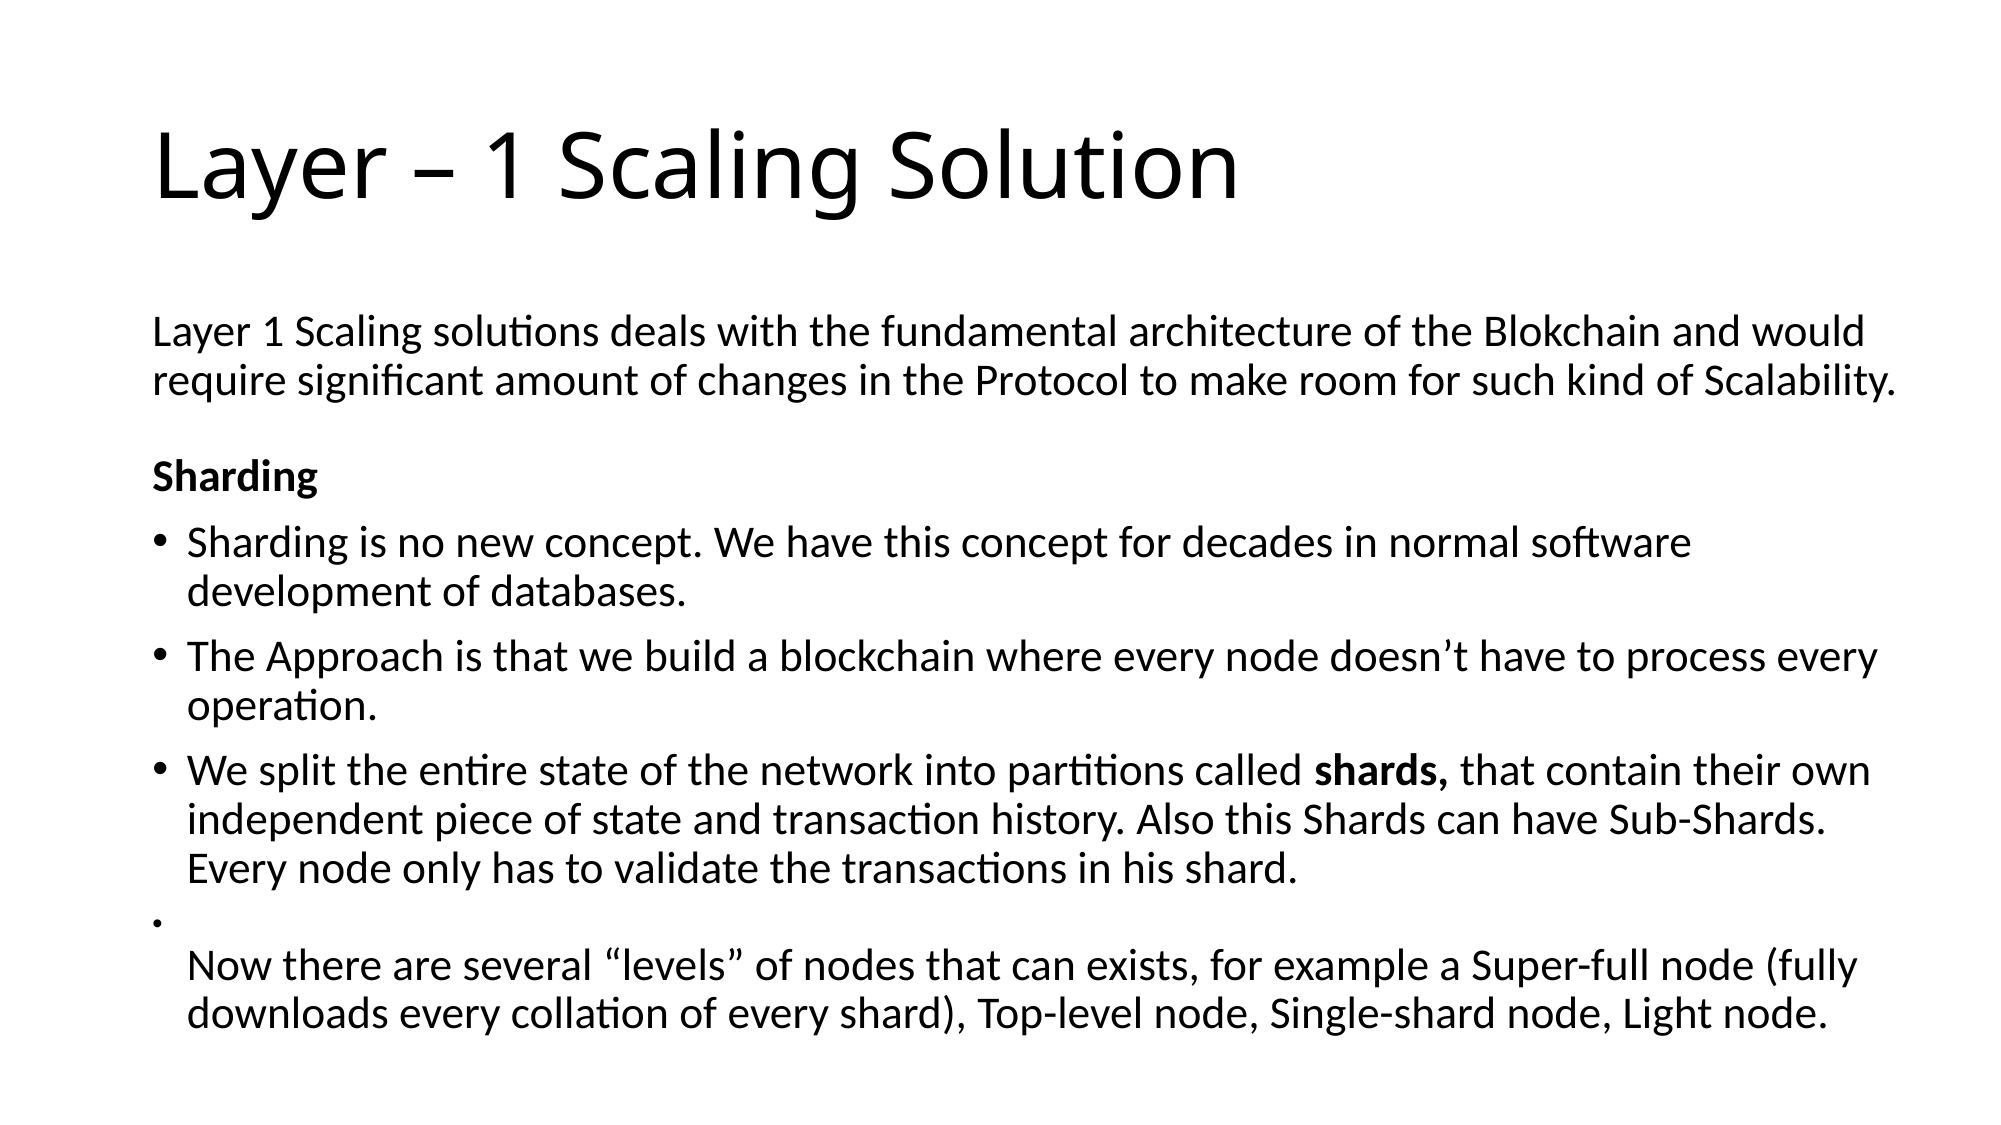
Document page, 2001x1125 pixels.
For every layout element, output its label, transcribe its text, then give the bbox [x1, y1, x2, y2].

title Layer – 1 Scaling Solution [137, 59, 1863, 278]
list Layer 1 Scaling solutions deals with the fundamental architecture of the Blokchain and would require significant amount of changes in the Protocol to make room for such kind of Scalability. Sharding Sharding is no new concept. We have this concept for decades in normal software development of databases. The Approach is that we build a blockchain where every node doesn’t have to process every operation. We split the entire state of the network into partitions called shards, that contain their own independent piece of state and transaction history. Also this Shards can have Sub-Shards. Every node only has to validate the transactions in his shard. Now there are several “levels” of nodes that can exists, for example a Super-full node (fully downloads every collation of every shard), Top-level node, Single-shard node, Light node. [137, 299, 1933, 1100]
